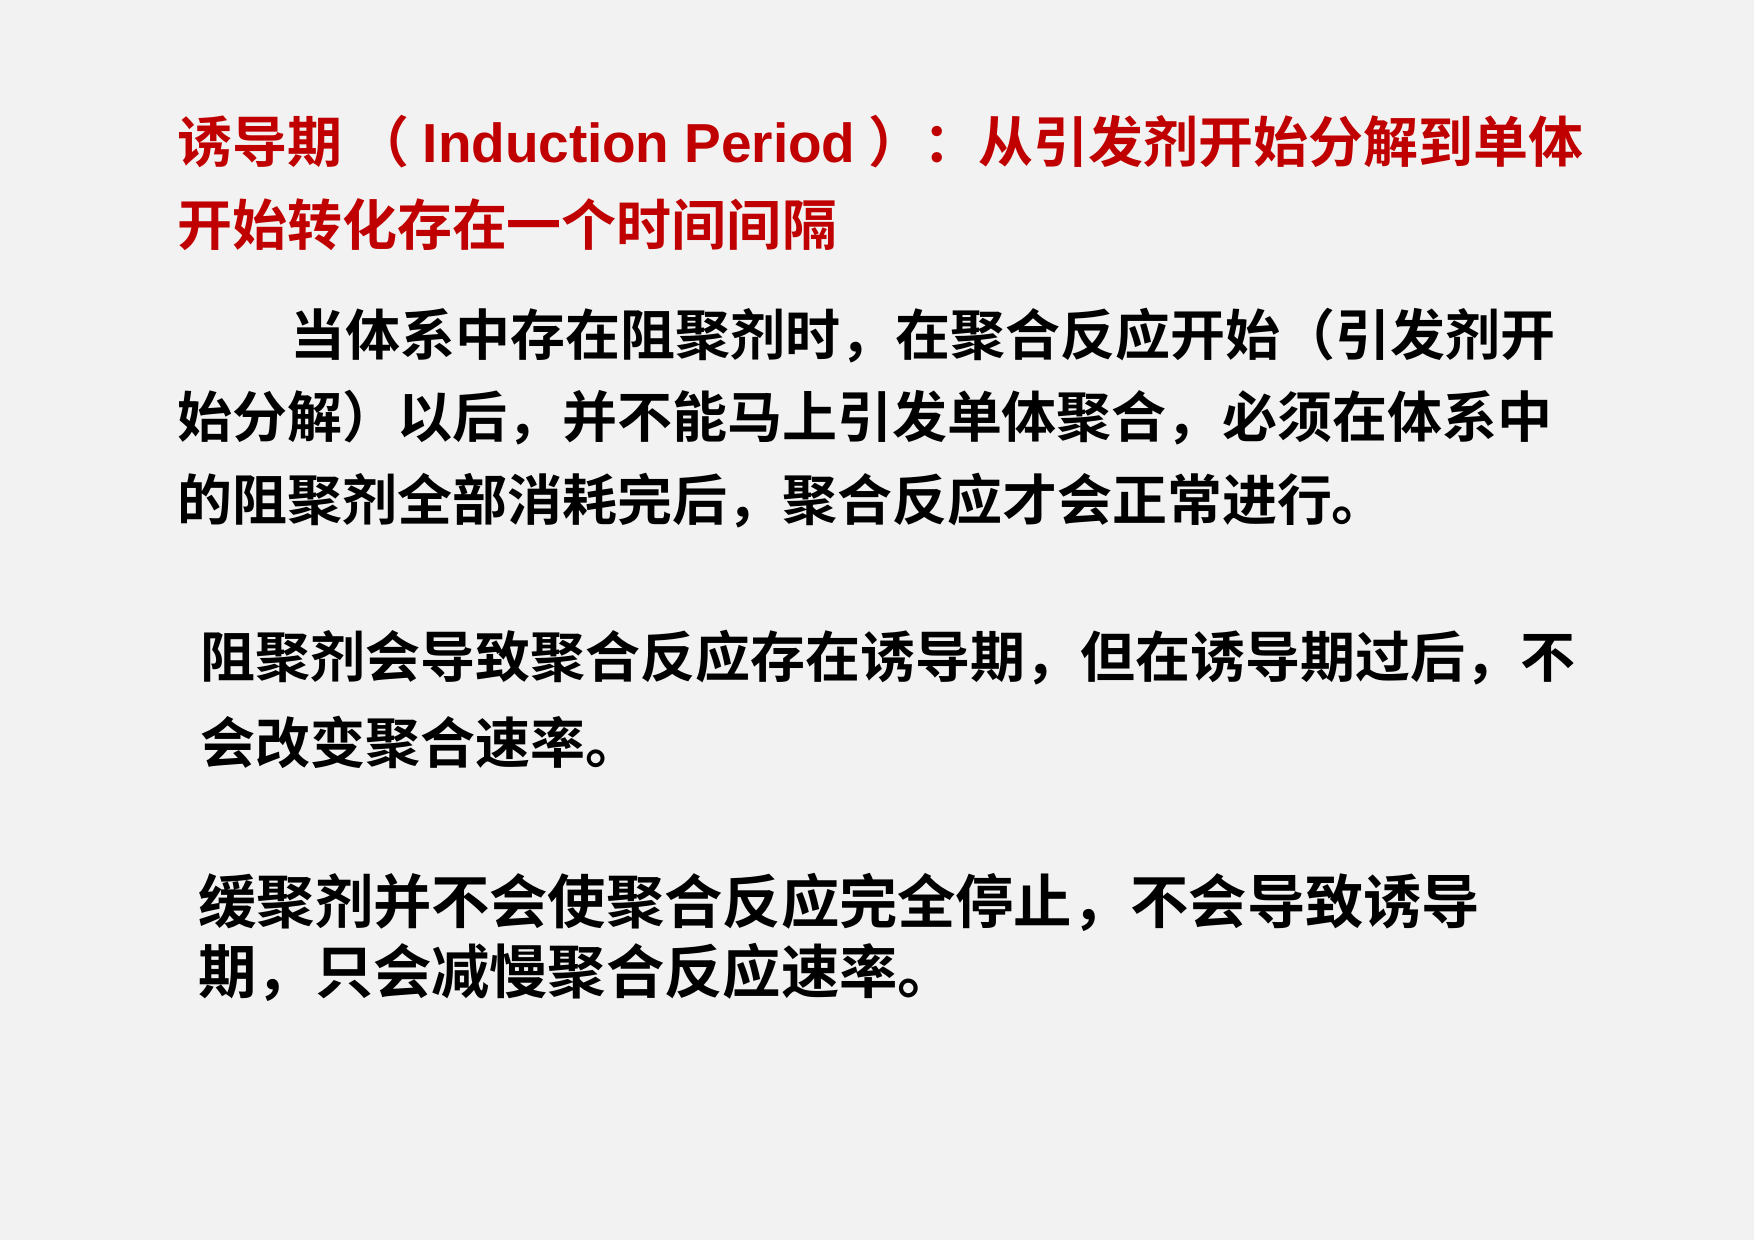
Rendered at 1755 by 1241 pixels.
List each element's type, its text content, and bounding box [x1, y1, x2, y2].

text_box 缓聚剂并不会使聚合反应完全停止，不会导致诱导期，只会减慢聚合反应速率。 [183, 857, 1603, 1013]
text_box 诱导期 （Induction Period）：从引发剂开始分解到单体开始转化存在一个时间间隔 当体系中存在阻聚剂时，在聚合反应开始（引发剂开始分解）以后，并不能马上引发单体聚合，必须在体系中的阻聚剂全部消耗完后，聚合反应才会正常进行。 [160, 82, 1622, 540]
text_box 阻聚剂会导致聚合反应存在诱导期，但在诱导期过后，不会改变聚合速率。 [183, 594, 1603, 783]
